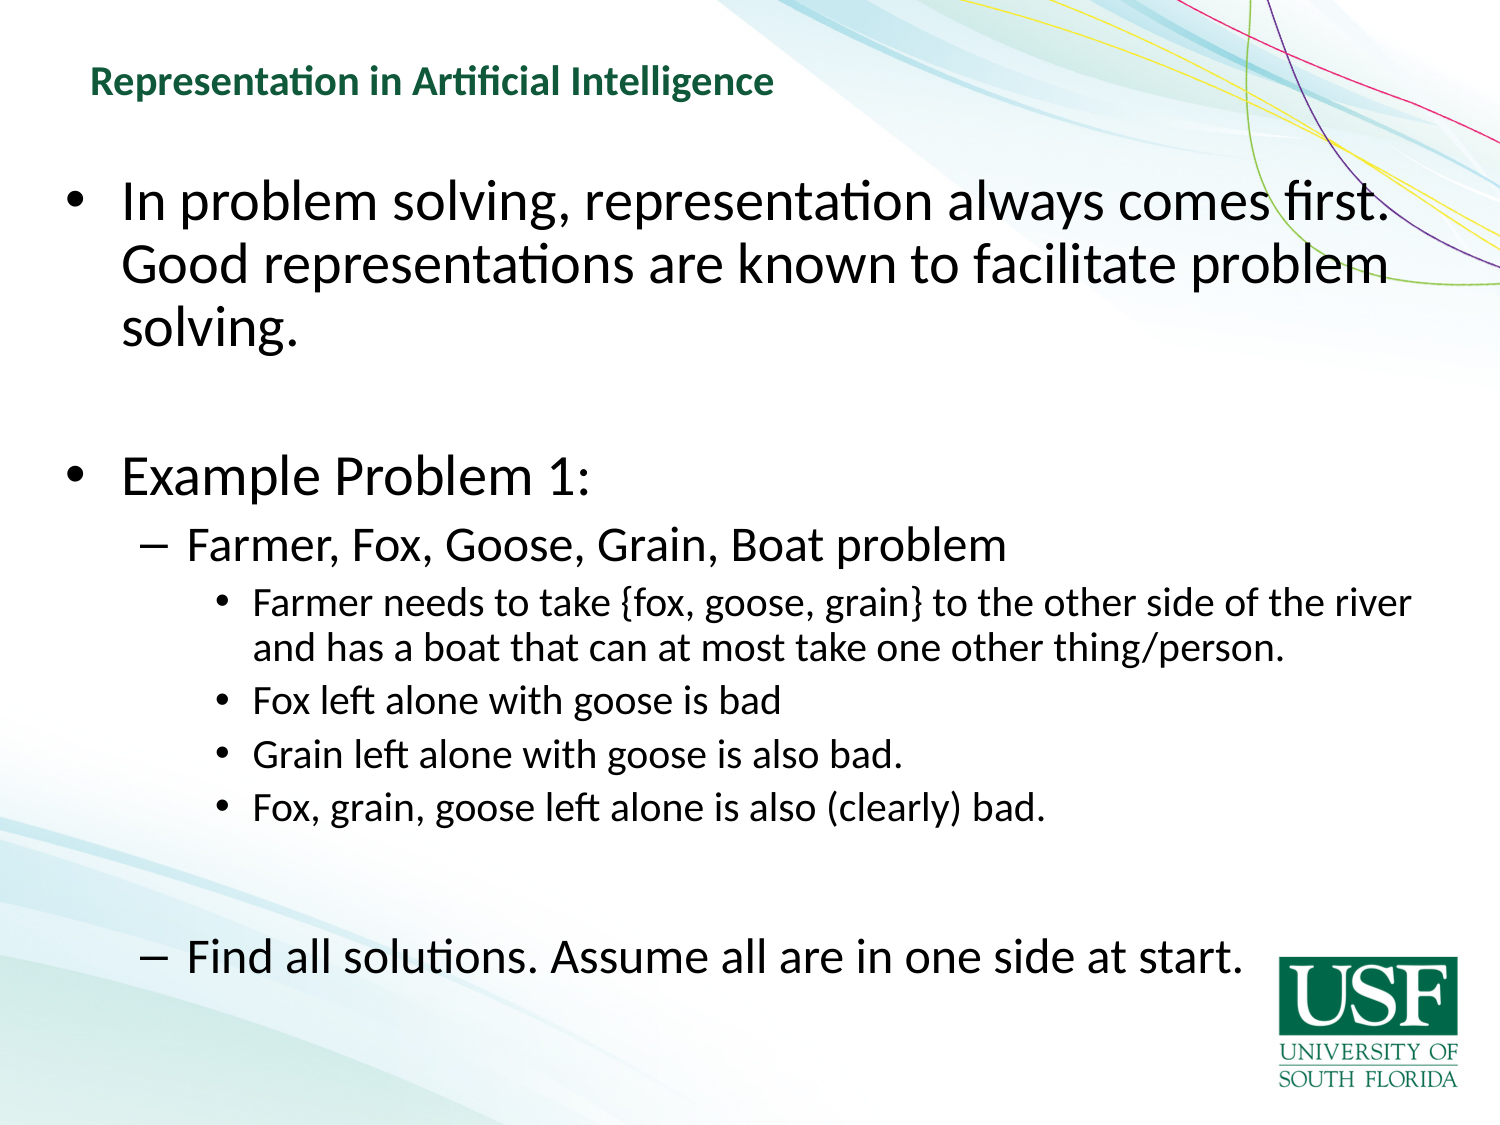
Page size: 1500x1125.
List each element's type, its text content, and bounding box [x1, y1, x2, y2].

title Representation in Artificial Intelligence [75, 45, 1425, 113]
picture [0, 0, 1500, 1125]
list In problem solving, representation always comes first. Good representations are known to facilitate problem solving. Example Problem 1: Farmer, Fox, Goose, Grain, Boat problem Farmer needs to take {fox, goose, grain} to the other side of the river and has a boat that can at most take one other thing/person. Fox left alone with goose is bad Grain left alone with goose is also bad. Fox, grain, goose left alone is also (clearly) bad. Find all solutions. Assume all are in one side at start. [50, 162, 1450, 1100]
